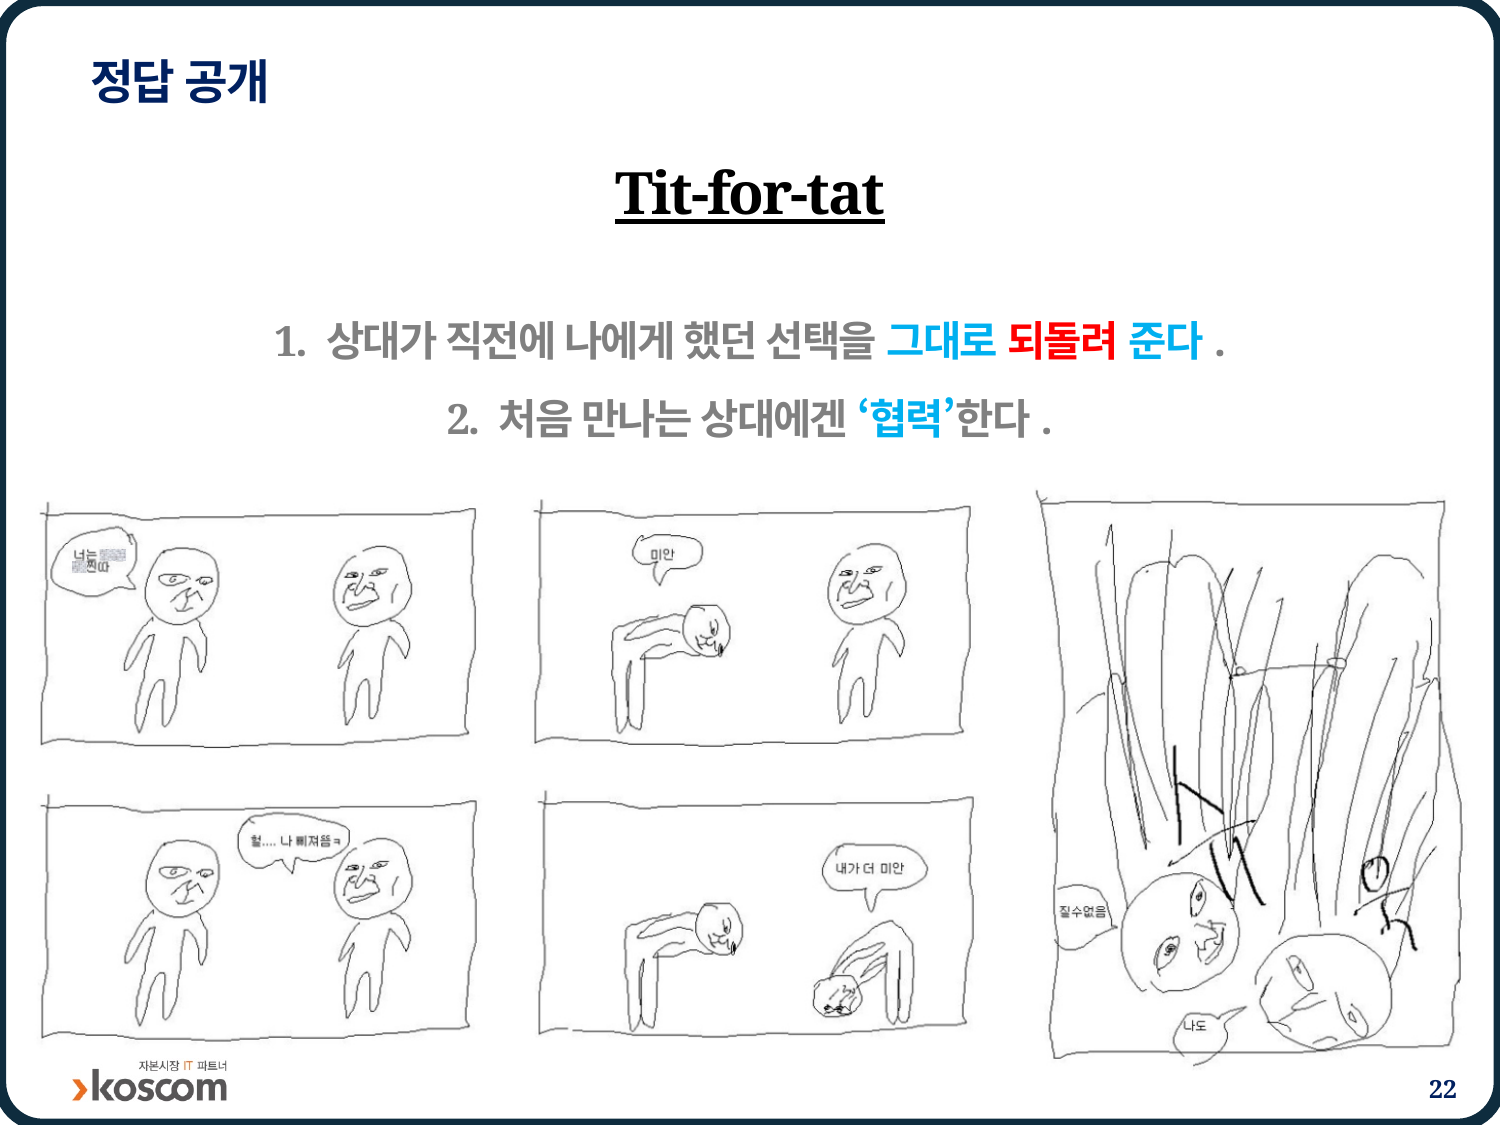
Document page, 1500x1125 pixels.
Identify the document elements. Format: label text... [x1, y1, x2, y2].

text_box 1. 상대가 직전에 나에게 했던 선택을 그대로 되돌려 준다. [262, 307, 1238, 373]
picture [1034, 485, 1471, 1071]
text_box 2. 처음 만나는 상대에겐 ‘협력’한다. [434, 385, 1066, 451]
picture [34, 793, 484, 1049]
text_box Tit-for-tat [600, 149, 900, 234]
picture [70, 1058, 228, 1102]
slide_number 22 [1347, 1082, 1472, 1103]
picture [526, 497, 976, 754]
picture [530, 788, 984, 1045]
title 정답 공개 [75, 45, 1425, 118]
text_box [34, 499, 484, 754]
